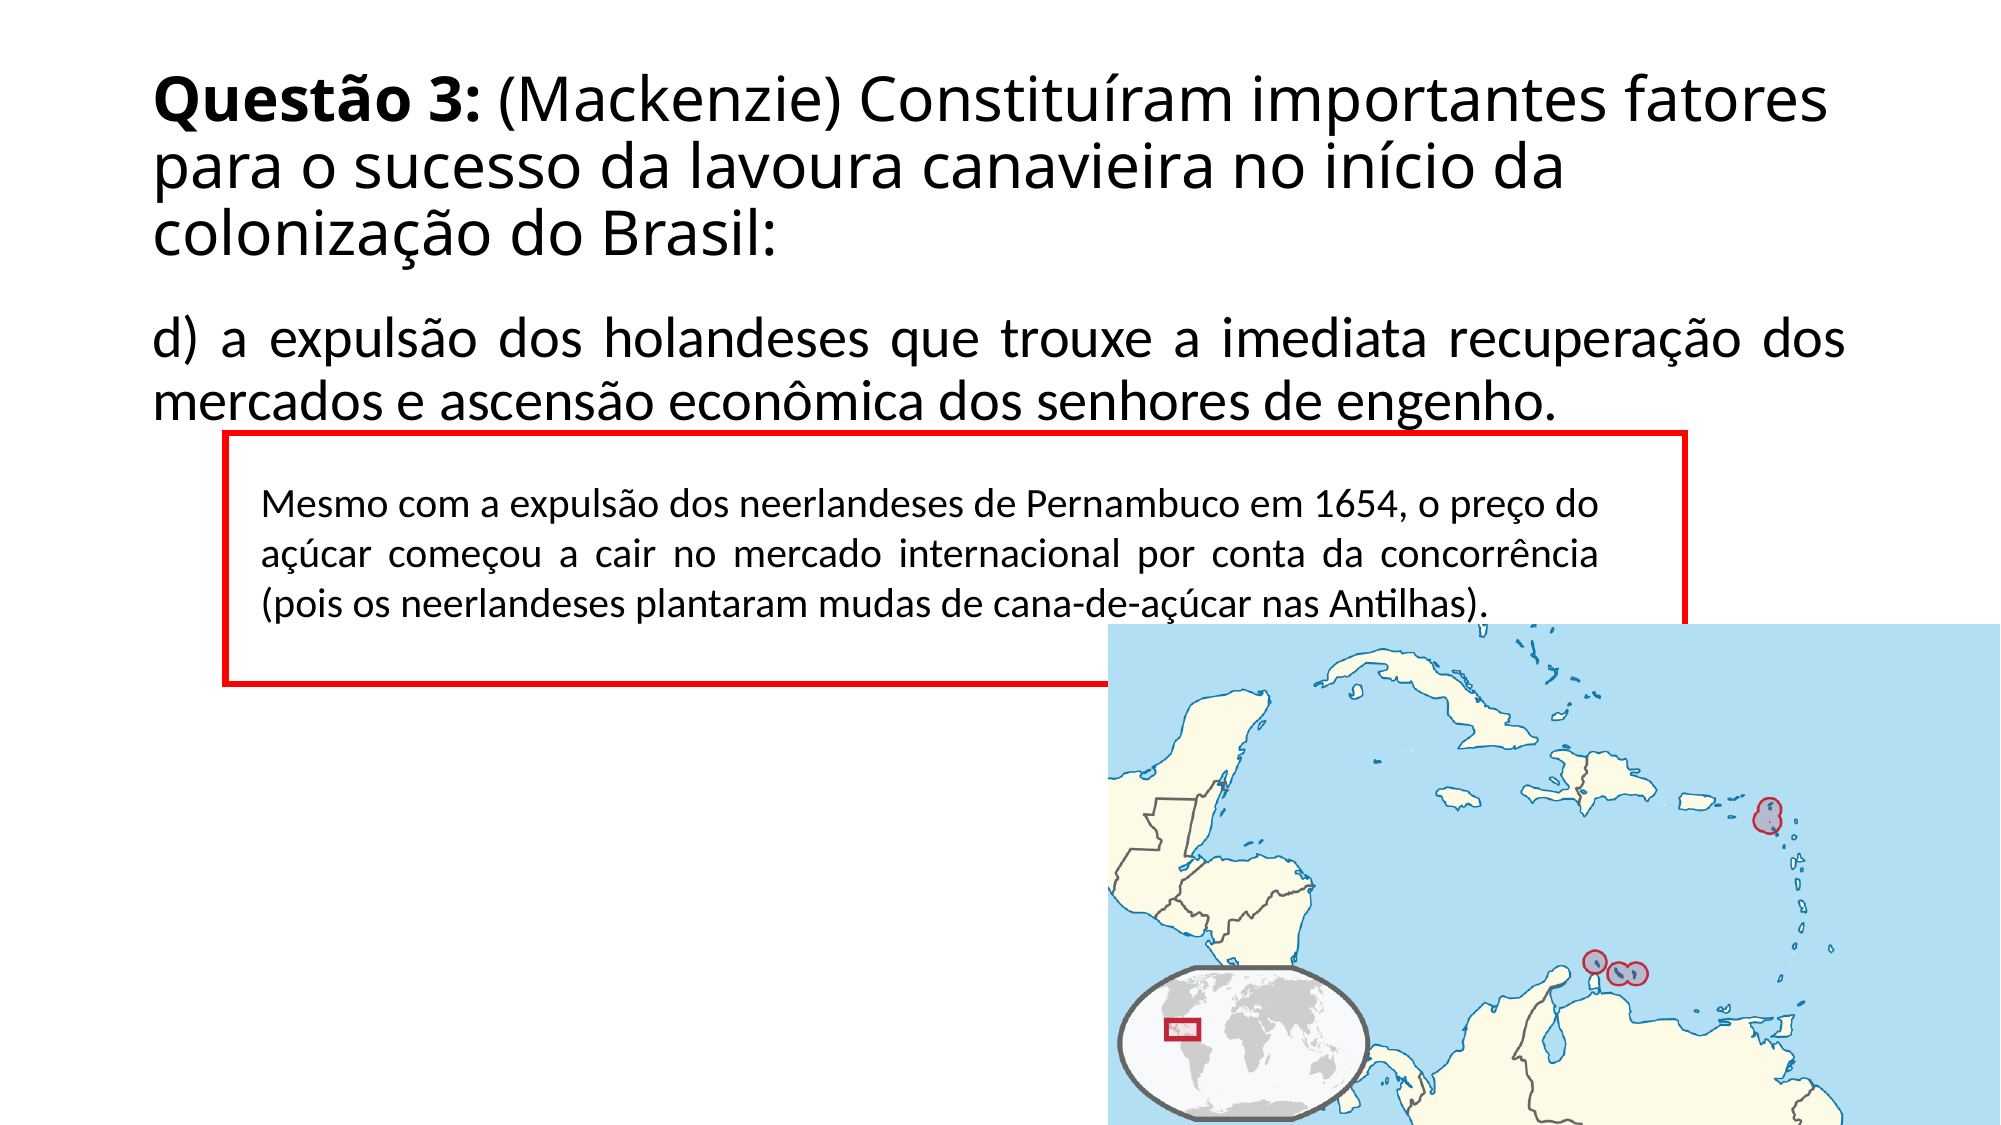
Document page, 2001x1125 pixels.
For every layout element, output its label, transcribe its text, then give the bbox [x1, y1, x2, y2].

list d) a expulsão dos holandeses que trouxe a imediata recuperação dos mercados e ascensão econômica dos senhores de engenho. [137, 299, 1863, 1014]
text_box [225, 432, 1686, 685]
title Questão 3: (Mackenzie) Constituíram importantes fatores para o sucesso da lavoura canavieira no início da colonização do Brasil: [137, 59, 1863, 278]
picture [1108, 624, 2000, 1125]
